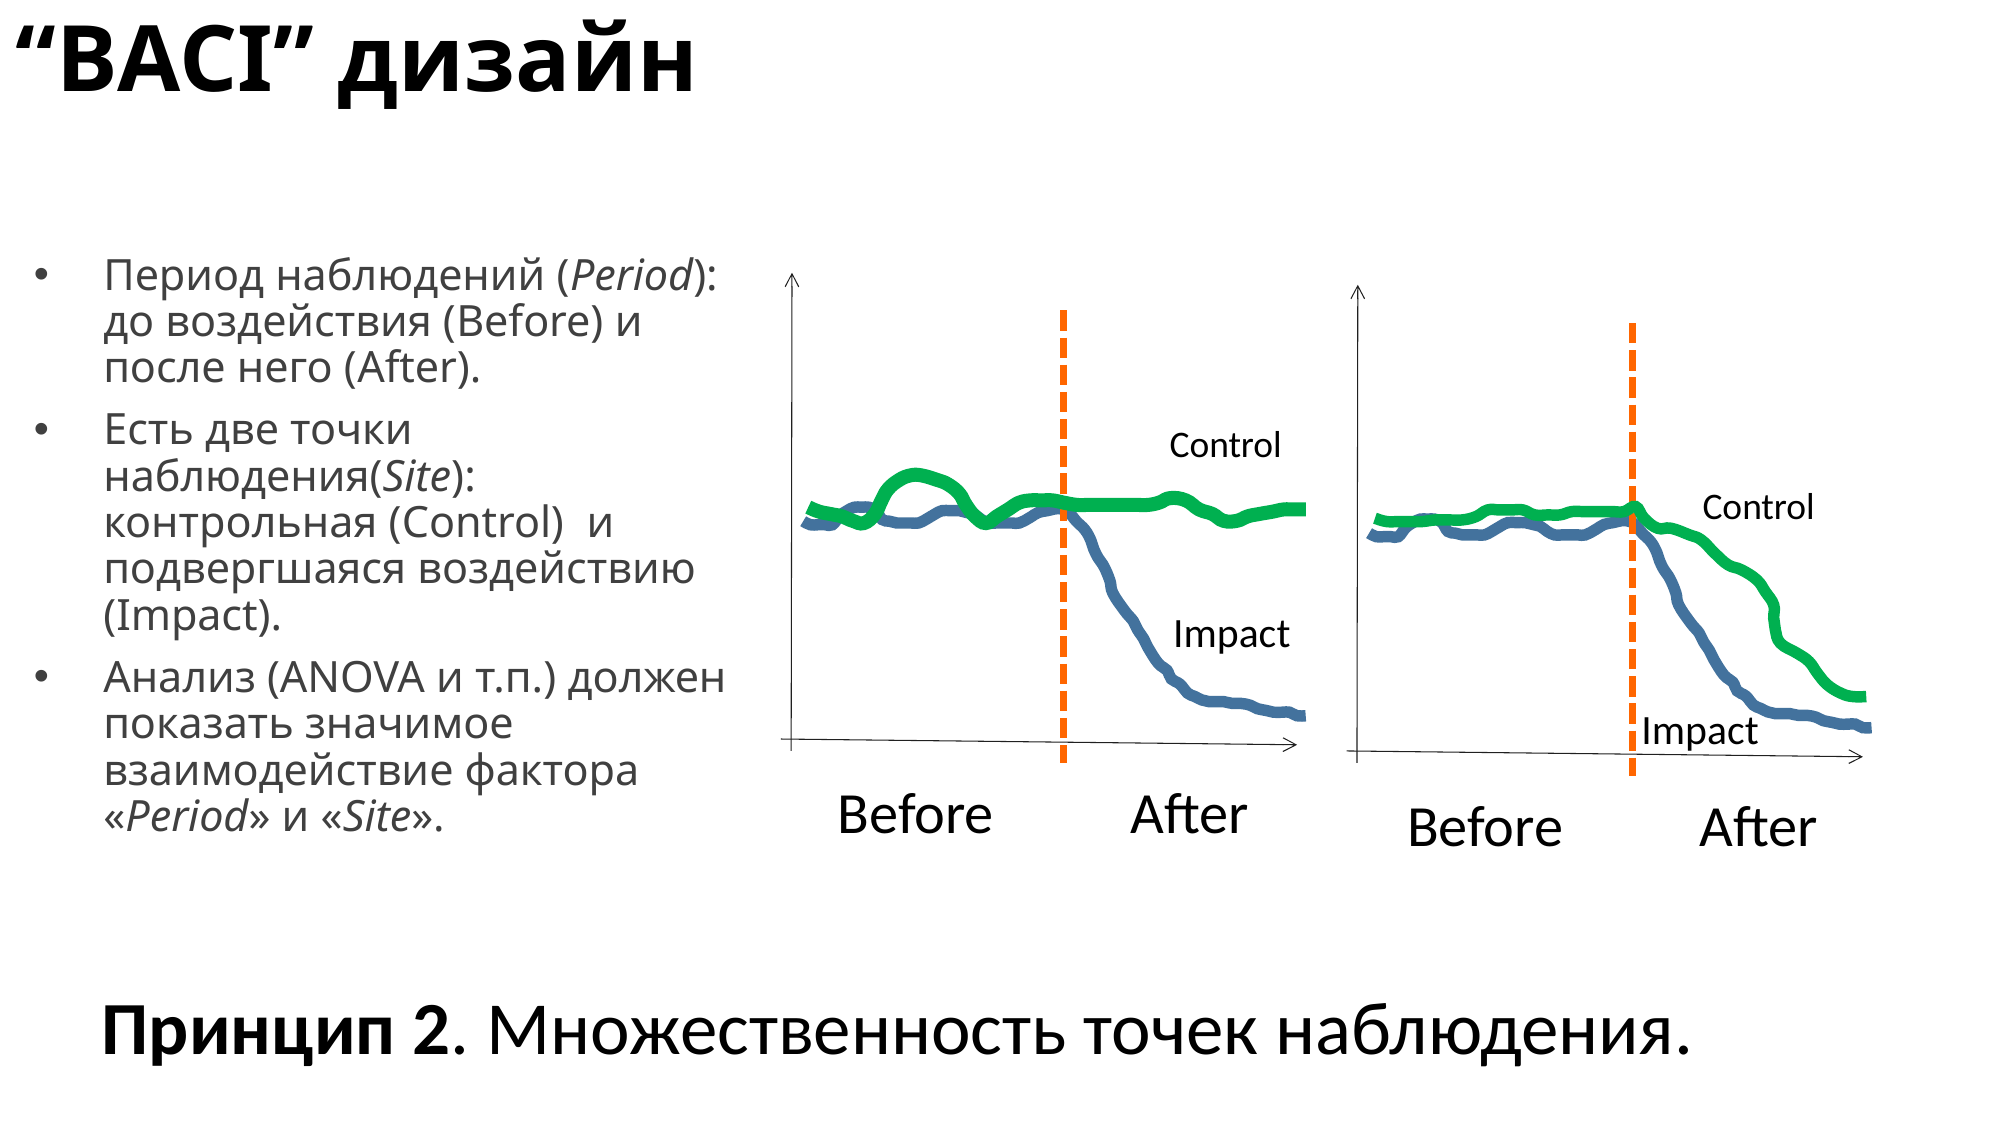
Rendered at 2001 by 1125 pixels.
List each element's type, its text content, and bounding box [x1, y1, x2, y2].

list Период наблюдений (Period): до воздействия (Before) и после него (After). Есть две точки наблюдения(Site): контрольная (Control) и подвергшаяся воздействию (Impact). Анализ (ANOVA и т.п.) должен показать значимое взаимодействие фактора «Period» и «Site». [18, 178, 758, 864]
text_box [1346, 284, 1872, 867]
text_box Принцип 2. Множественность точек наблюдения. [86, 972, 1851, 1078]
title “BACI” дизайн [0, 0, 1726, 127]
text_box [780, 272, 1306, 854]
